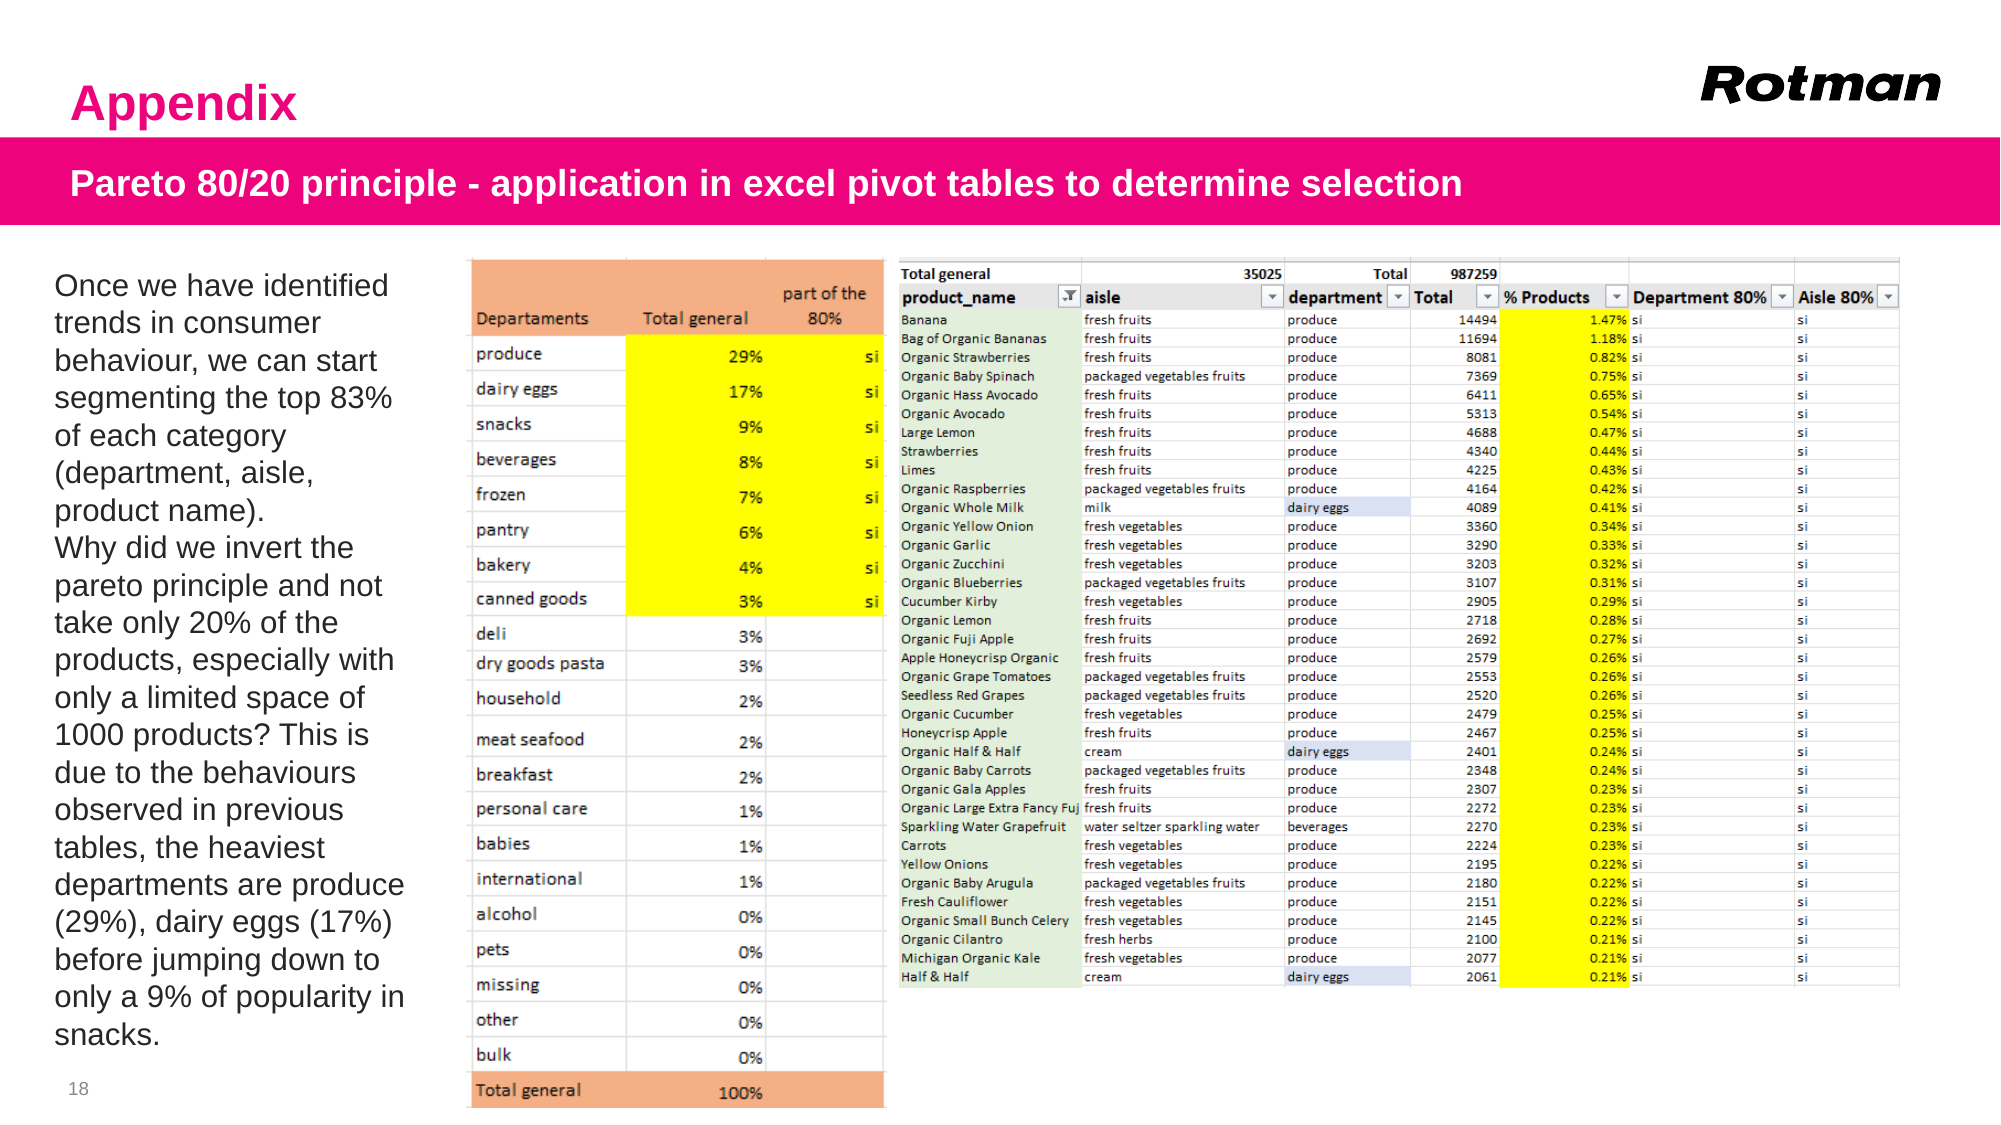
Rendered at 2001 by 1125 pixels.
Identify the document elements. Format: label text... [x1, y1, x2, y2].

slide_number ‹#› [39, 1070, 118, 1106]
picture [899, 257, 1900, 988]
title Appendix [55, 45, 1630, 137]
picture [465, 257, 888, 1109]
subtitle Pareto 80/20 principle - application in excel pivot tables to determine selection [55, 137, 1630, 225]
list Once we have identified trends in consumer behaviour, we can start segmenting the top 83% of each category (department, aisle, product name). Why did we invert the pareto principle and not take only 20% of the products, especially with only a limited space of 1000 products? This is due to the behaviours observed in previous tables, the heaviest departments are produce (29%), dairy eggs (17%) before jumping down to only a 9% of popularity in snacks. [39, 257, 433, 1038]
picture [1688, 52, 1954, 121]
